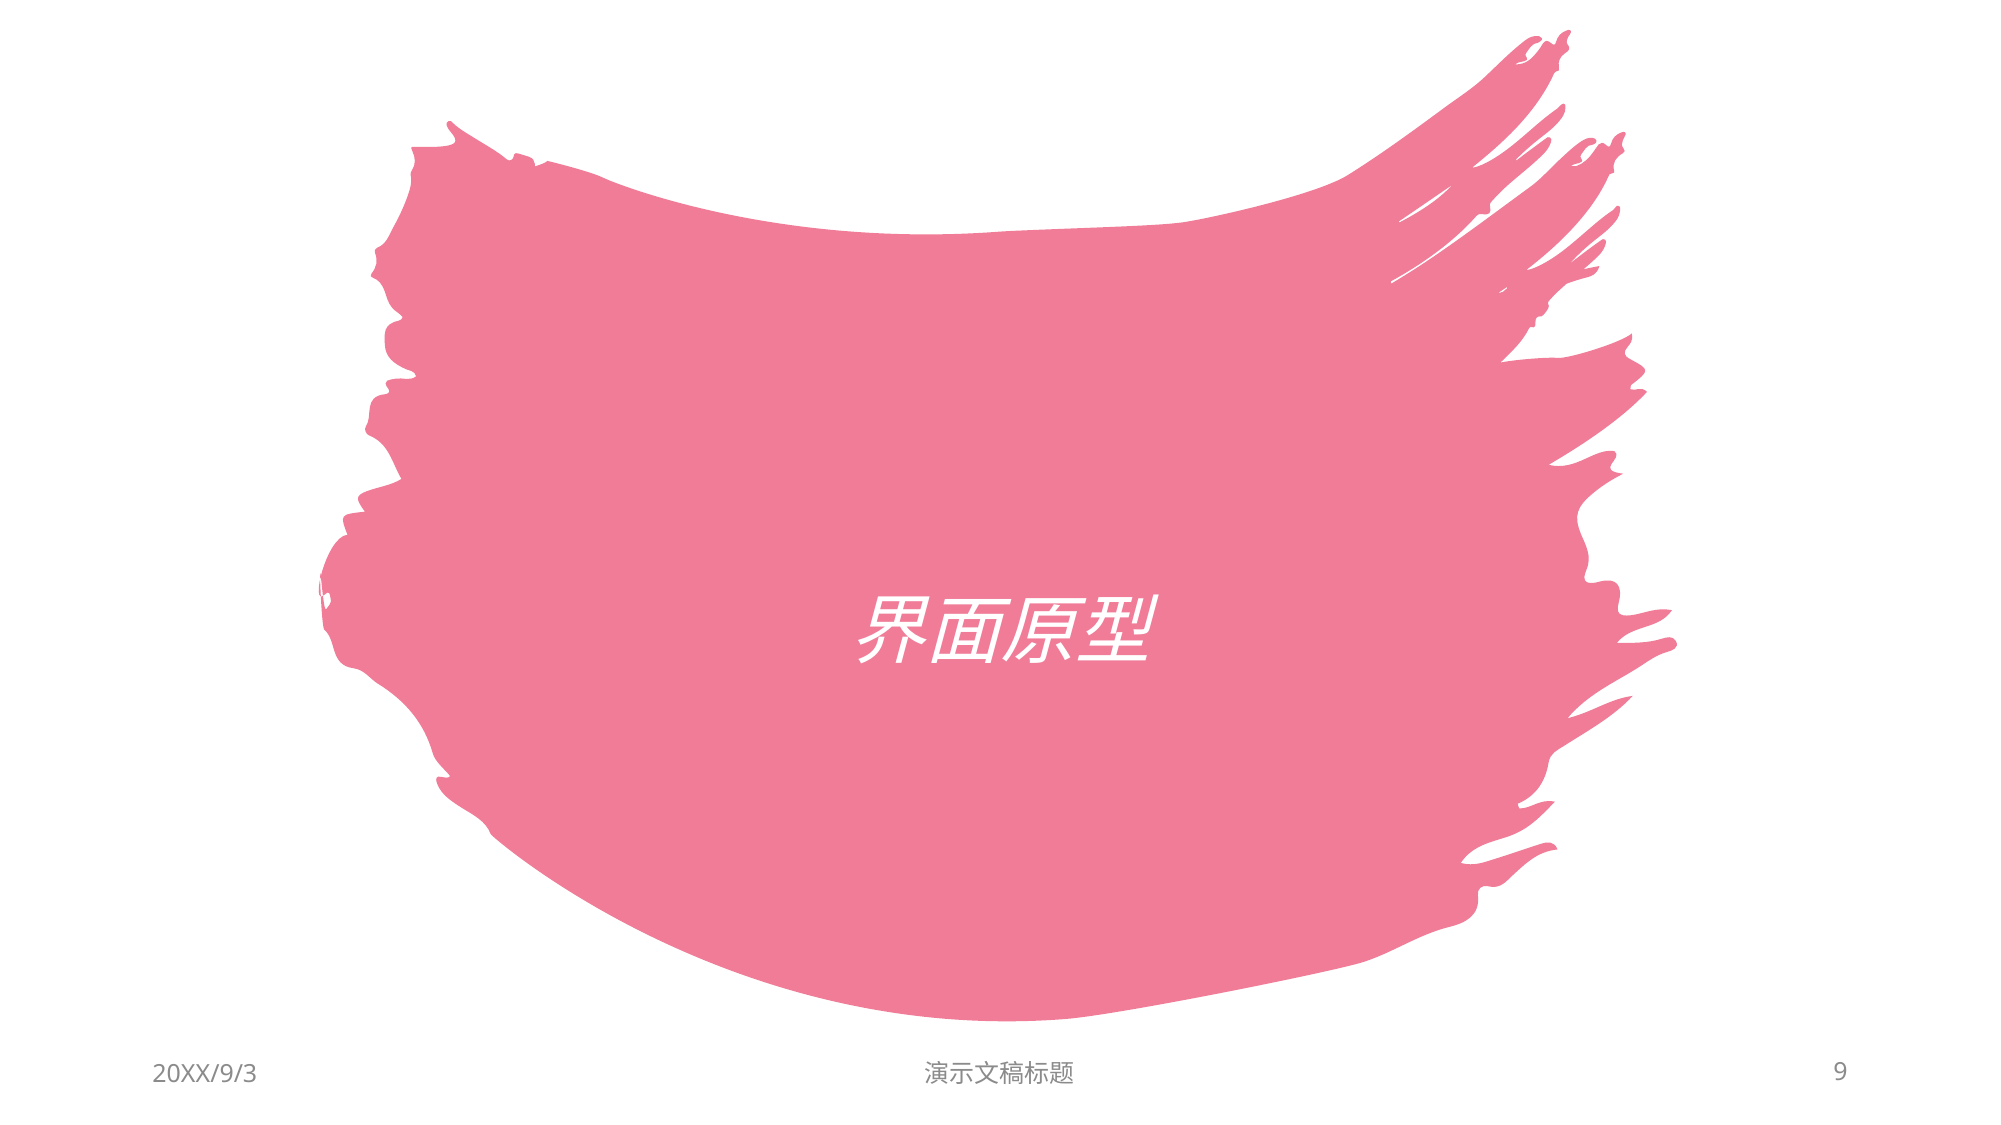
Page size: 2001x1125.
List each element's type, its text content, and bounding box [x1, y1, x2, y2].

slide_number 20XX/9/3 [137, 1042, 588, 1103]
slide_number 9 [1412, 1042, 1863, 1103]
title 界面原型 [546, 328, 1455, 681]
footer 演示文稿标题 [662, 1042, 1338, 1103]
